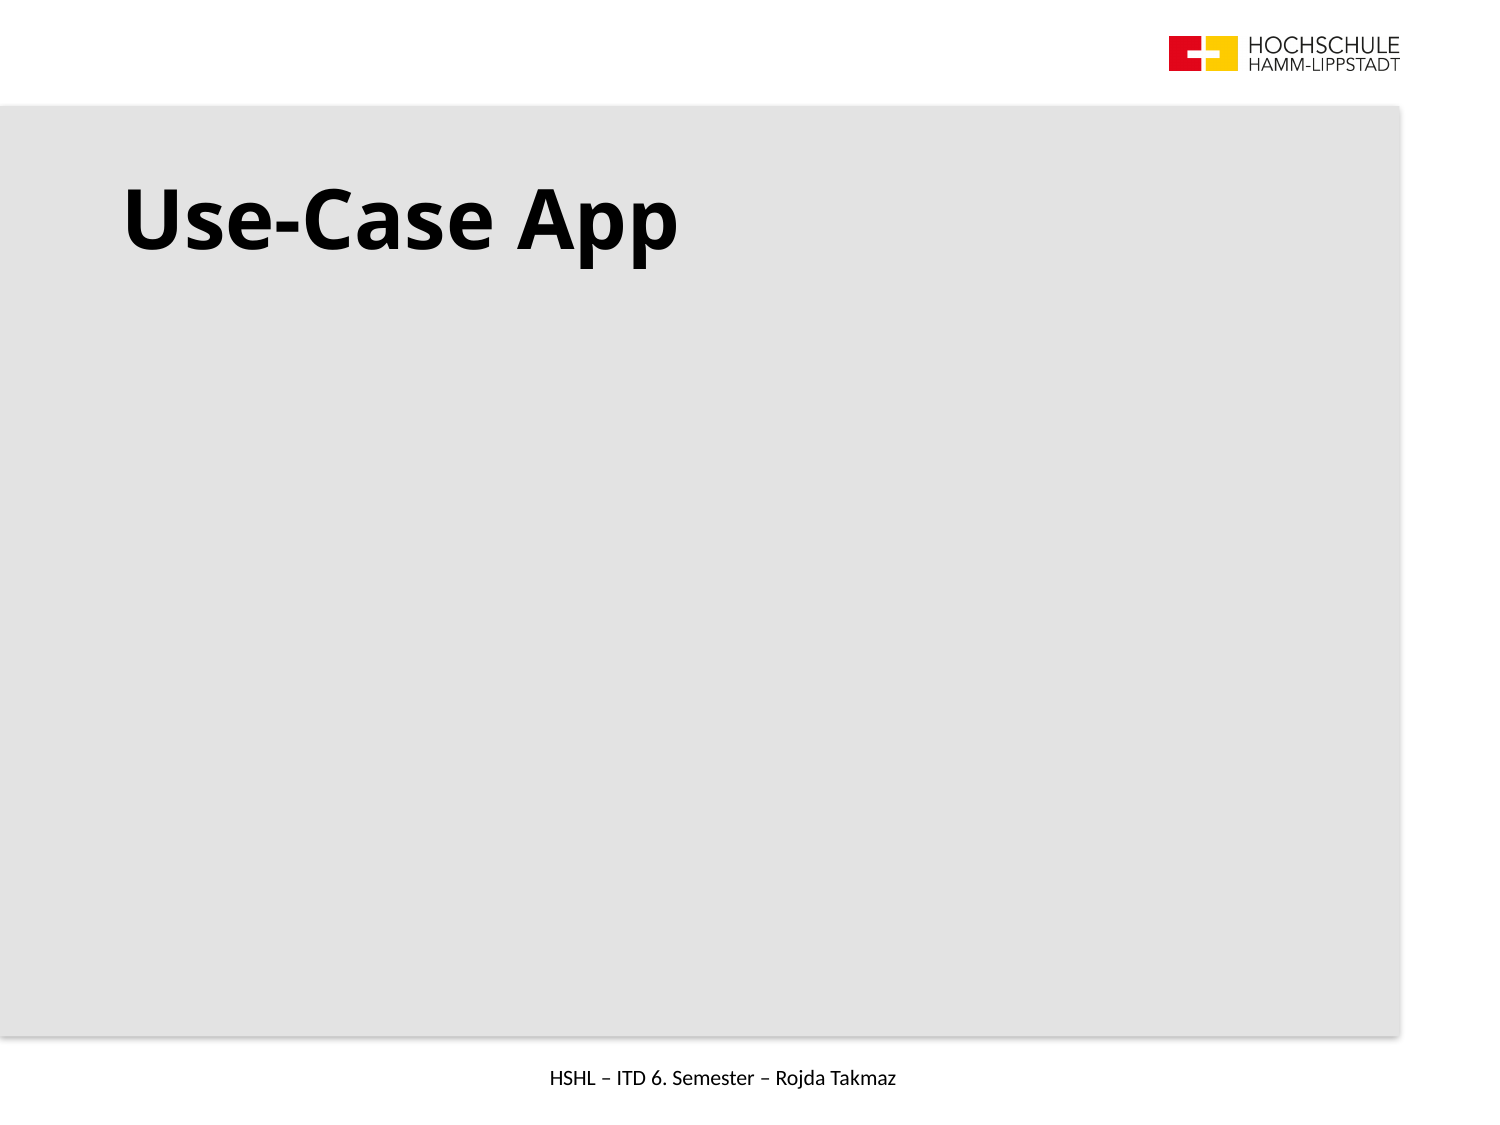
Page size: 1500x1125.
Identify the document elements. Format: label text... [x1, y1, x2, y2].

text_box HSHL – ITD 6. Semester – Rojda Takmaz [534, 1055, 912, 1097]
picture [1169, 36, 1400, 71]
title Use-Case App [106, 122, 1366, 310]
